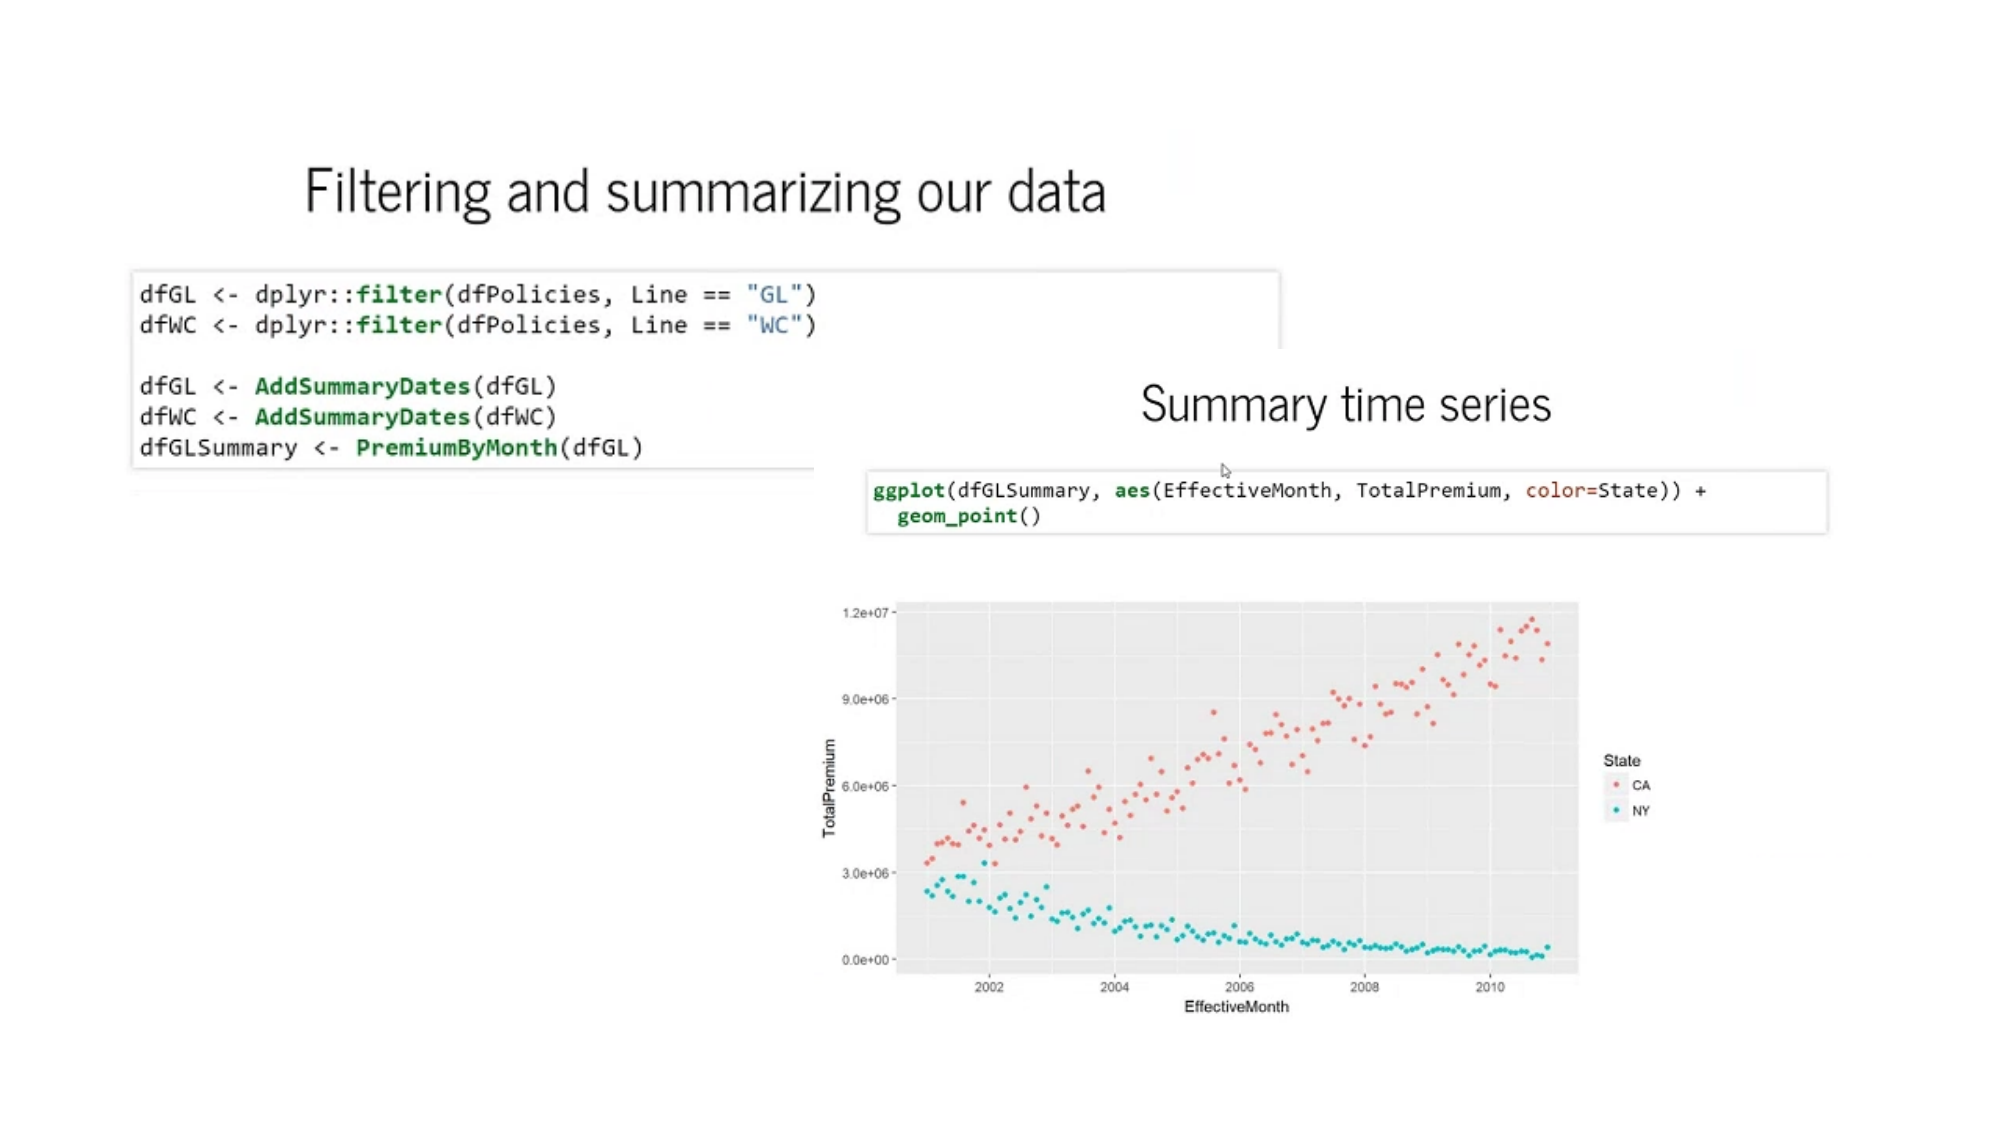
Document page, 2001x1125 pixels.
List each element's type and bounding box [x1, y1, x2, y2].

picture [84, 129, 1884, 1048]
